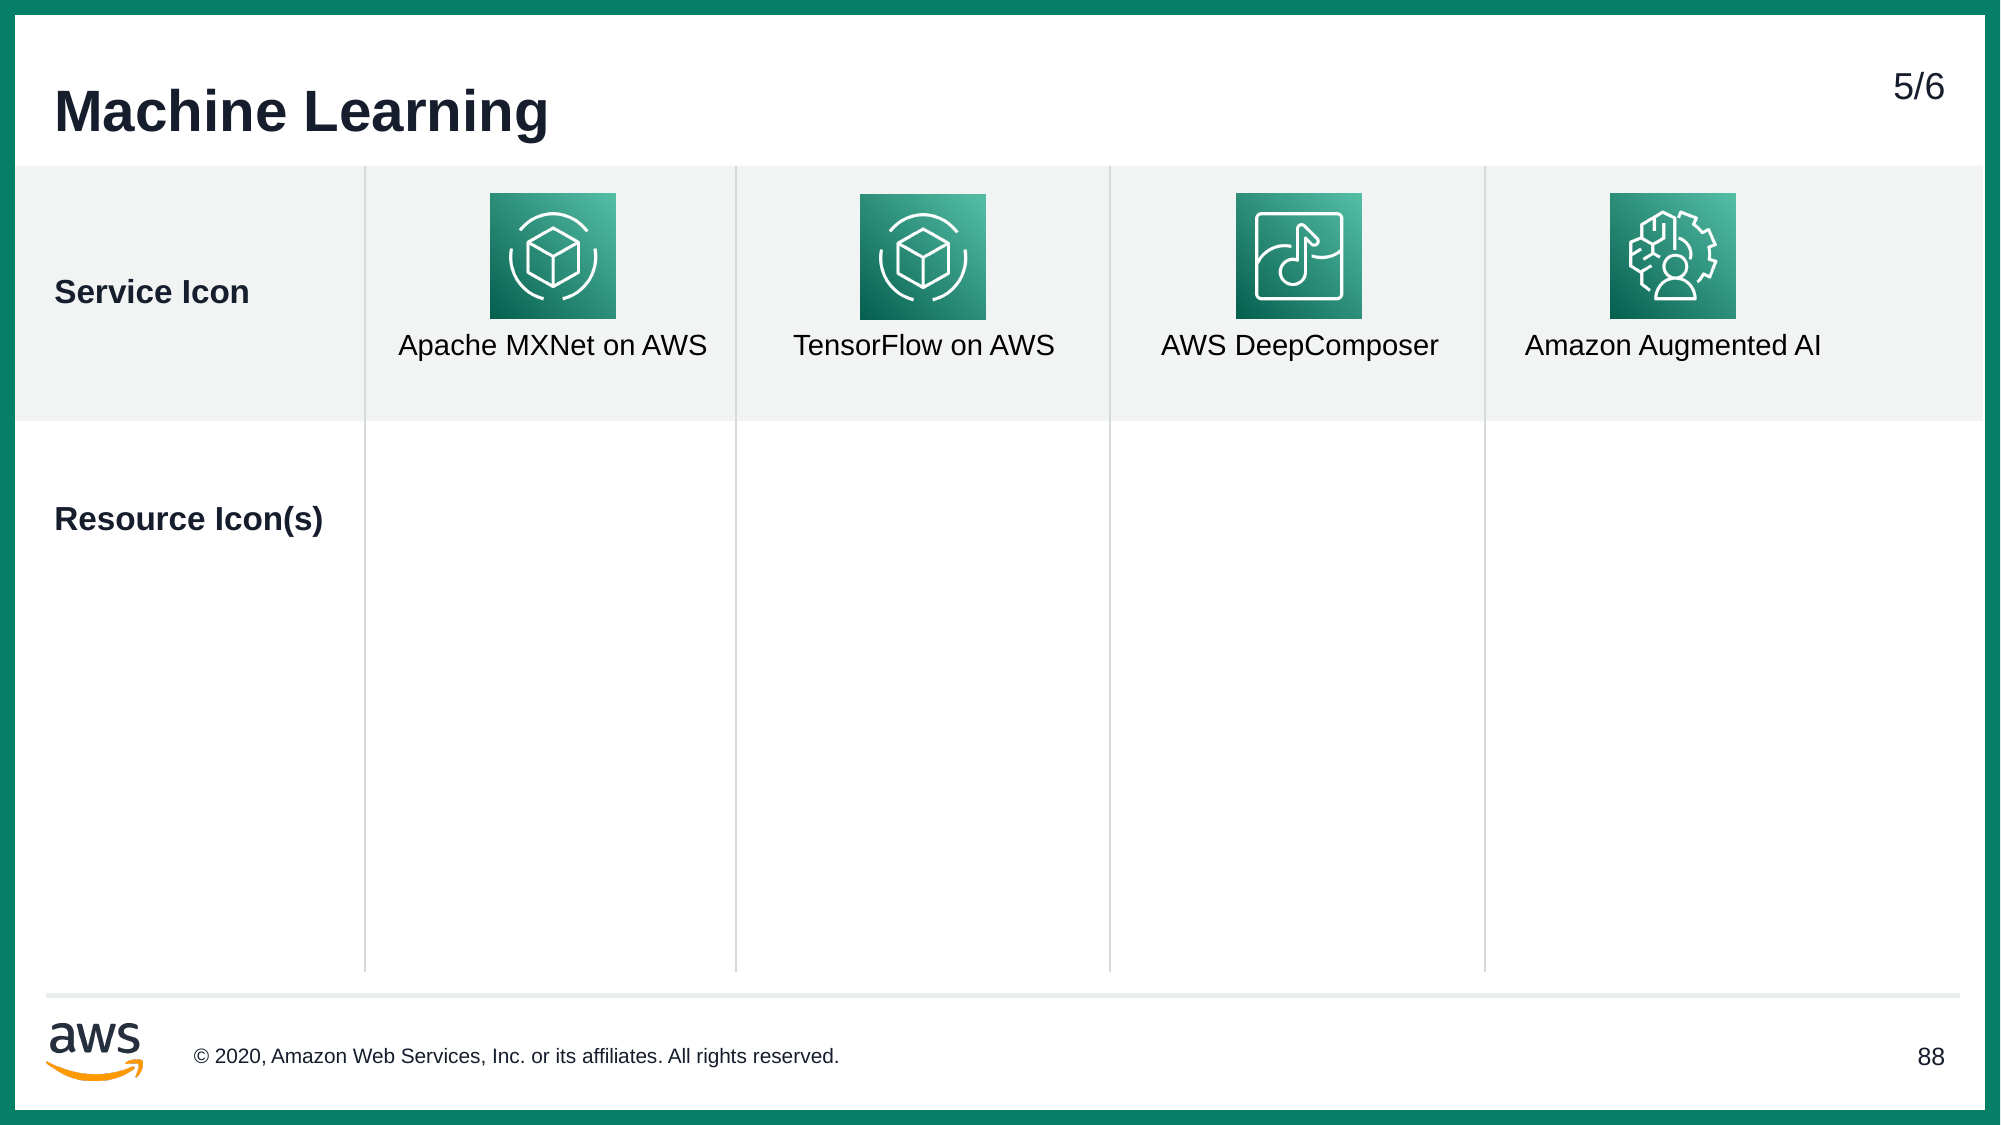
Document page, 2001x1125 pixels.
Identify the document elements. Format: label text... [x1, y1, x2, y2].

title Machine Learning [39, 59, 1457, 166]
picture [860, 194, 986, 320]
picture [490, 193, 616, 319]
picture [46, 1023, 143, 1081]
slide_number 88 [1493, 1025, 1961, 1086]
list 5/6 [1693, 59, 1961, 166]
footer © 2020, Amazon Web Services, Inc. or its affiliates. All rights reserved. [178, 1025, 911, 1086]
picture [1236, 193, 1362, 319]
text_box Amazon Augmented AI [1493, 319, 1855, 369]
text_box AWS DeepComposer [1113, 319, 1484, 369]
picture [1610, 193, 1736, 319]
text_box Apache MXNet on AWS [369, 319, 735, 369]
text_box TensorFlow on AWS [736, 319, 1109, 369]
